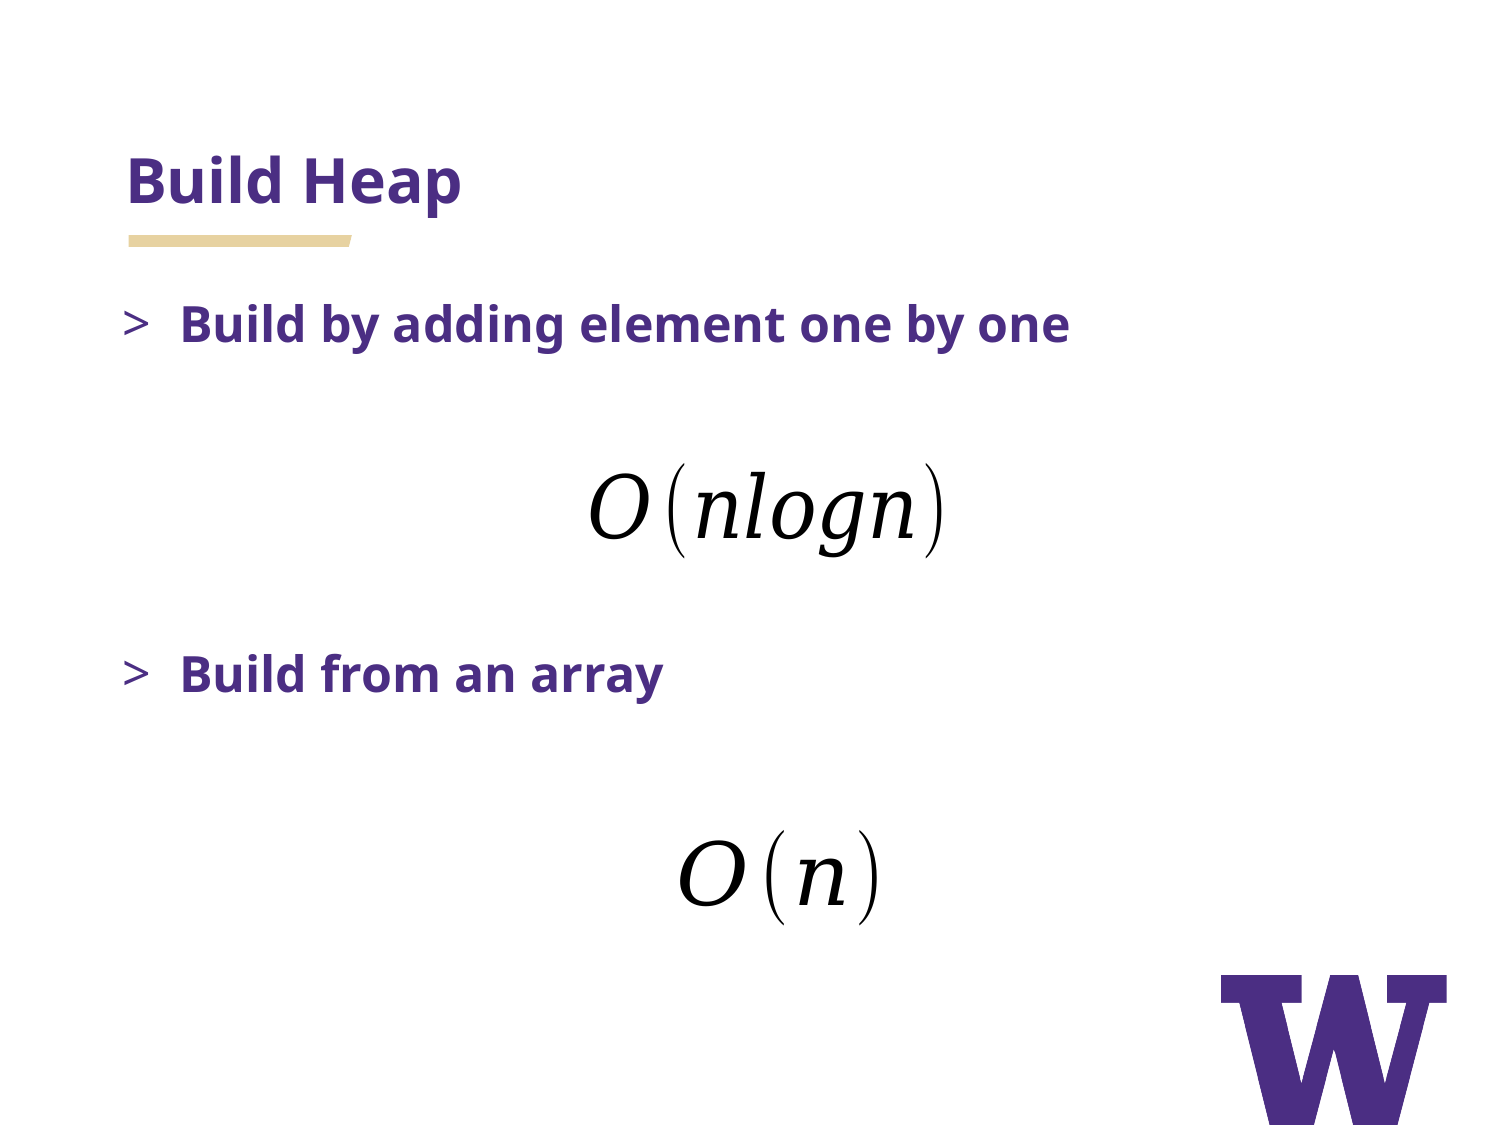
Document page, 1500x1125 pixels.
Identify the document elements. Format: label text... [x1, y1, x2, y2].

title Build Heap [110, 60, 1453, 224]
picture [1221, 975, 1447, 1125]
list Build by adding element one by one Build from an array [108, 284, 1453, 944]
picture [128, 235, 352, 247]
